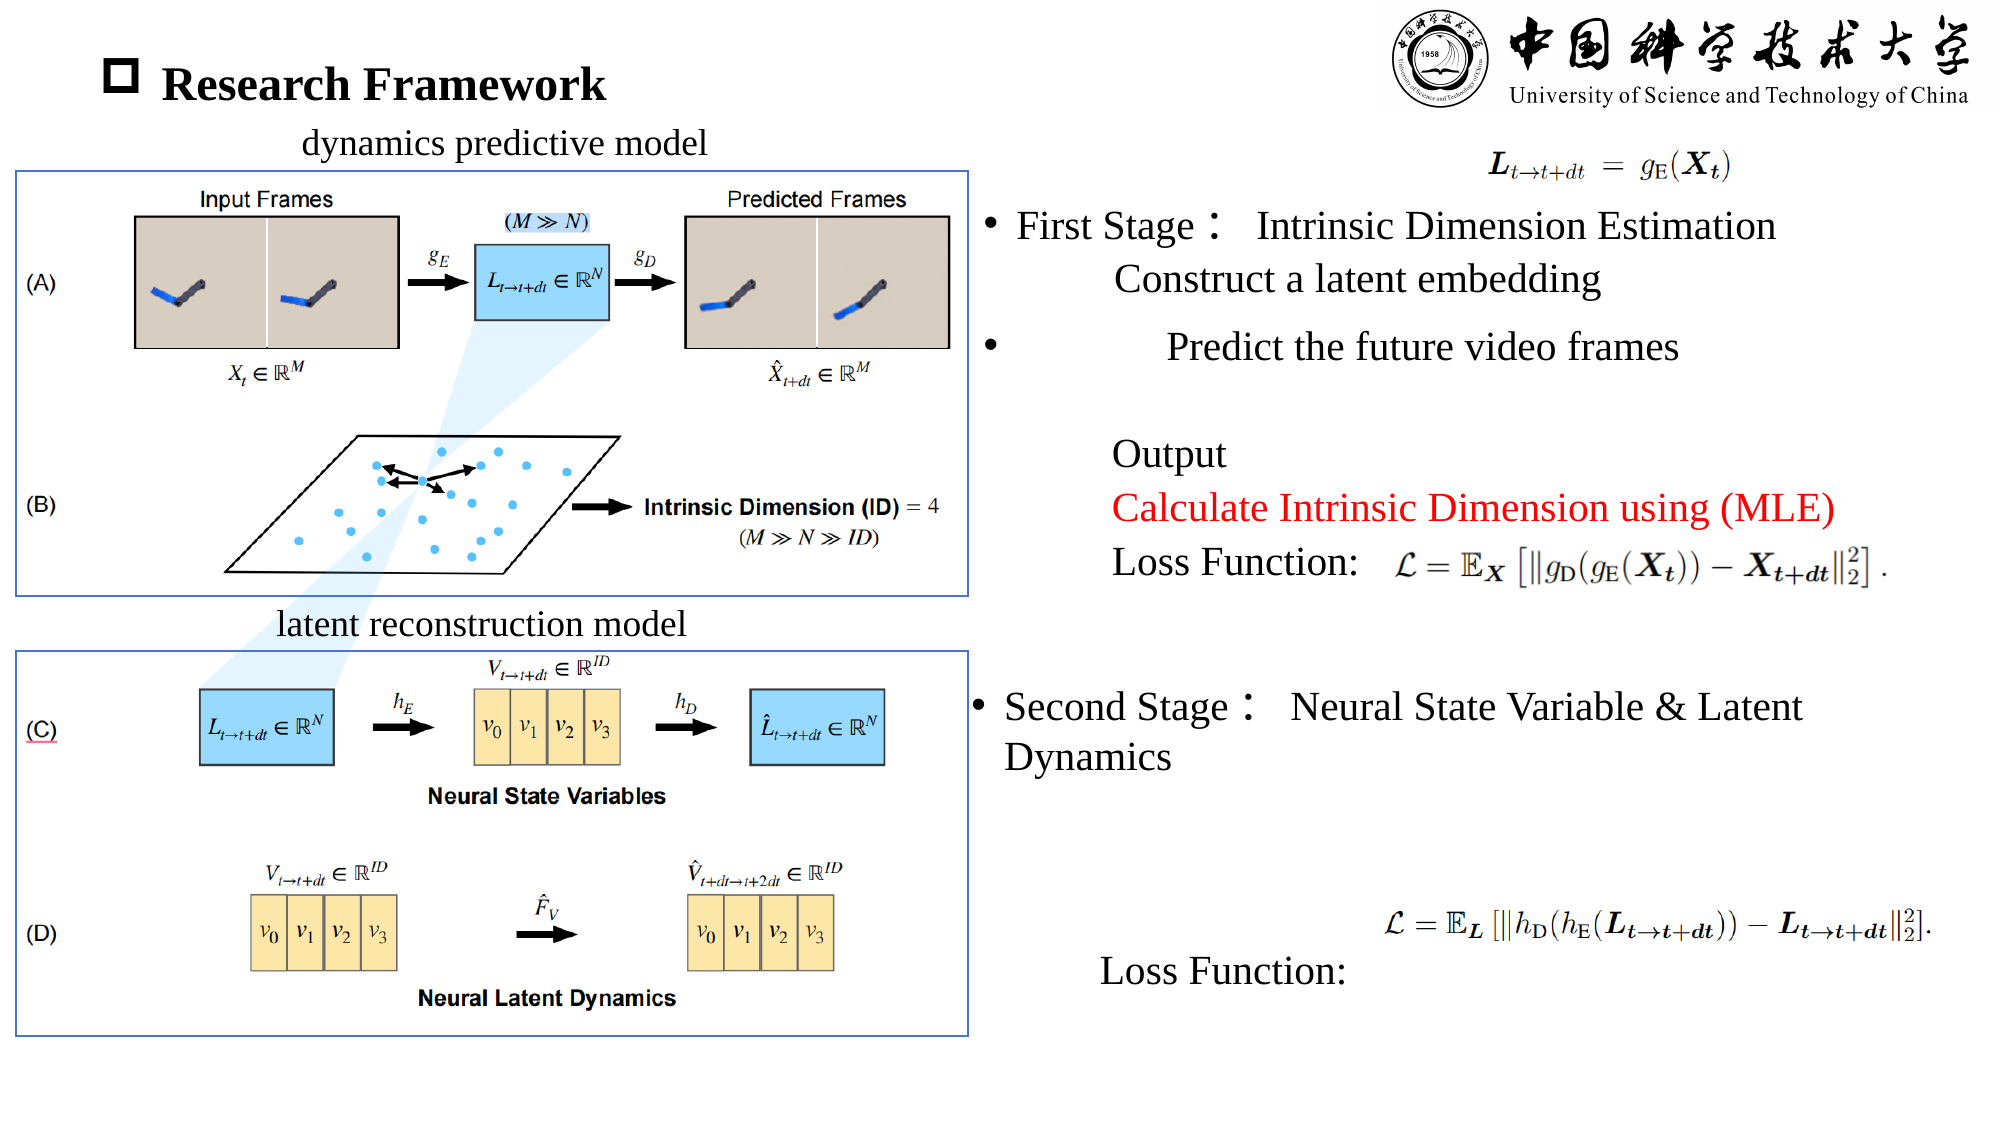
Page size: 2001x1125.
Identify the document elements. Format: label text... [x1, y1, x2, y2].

text_box [15, 650, 969, 1037]
picture [1369, 895, 1941, 956]
title Research Framework [84, 32, 1517, 137]
picture [1374, 0, 2000, 113]
picture [1477, 138, 1735, 191]
text_box dynamics predictive model [286, 110, 772, 152]
picture [15, 152, 957, 1019]
text_box [957, 170, 969, 597]
picture [1369, 532, 1910, 613]
